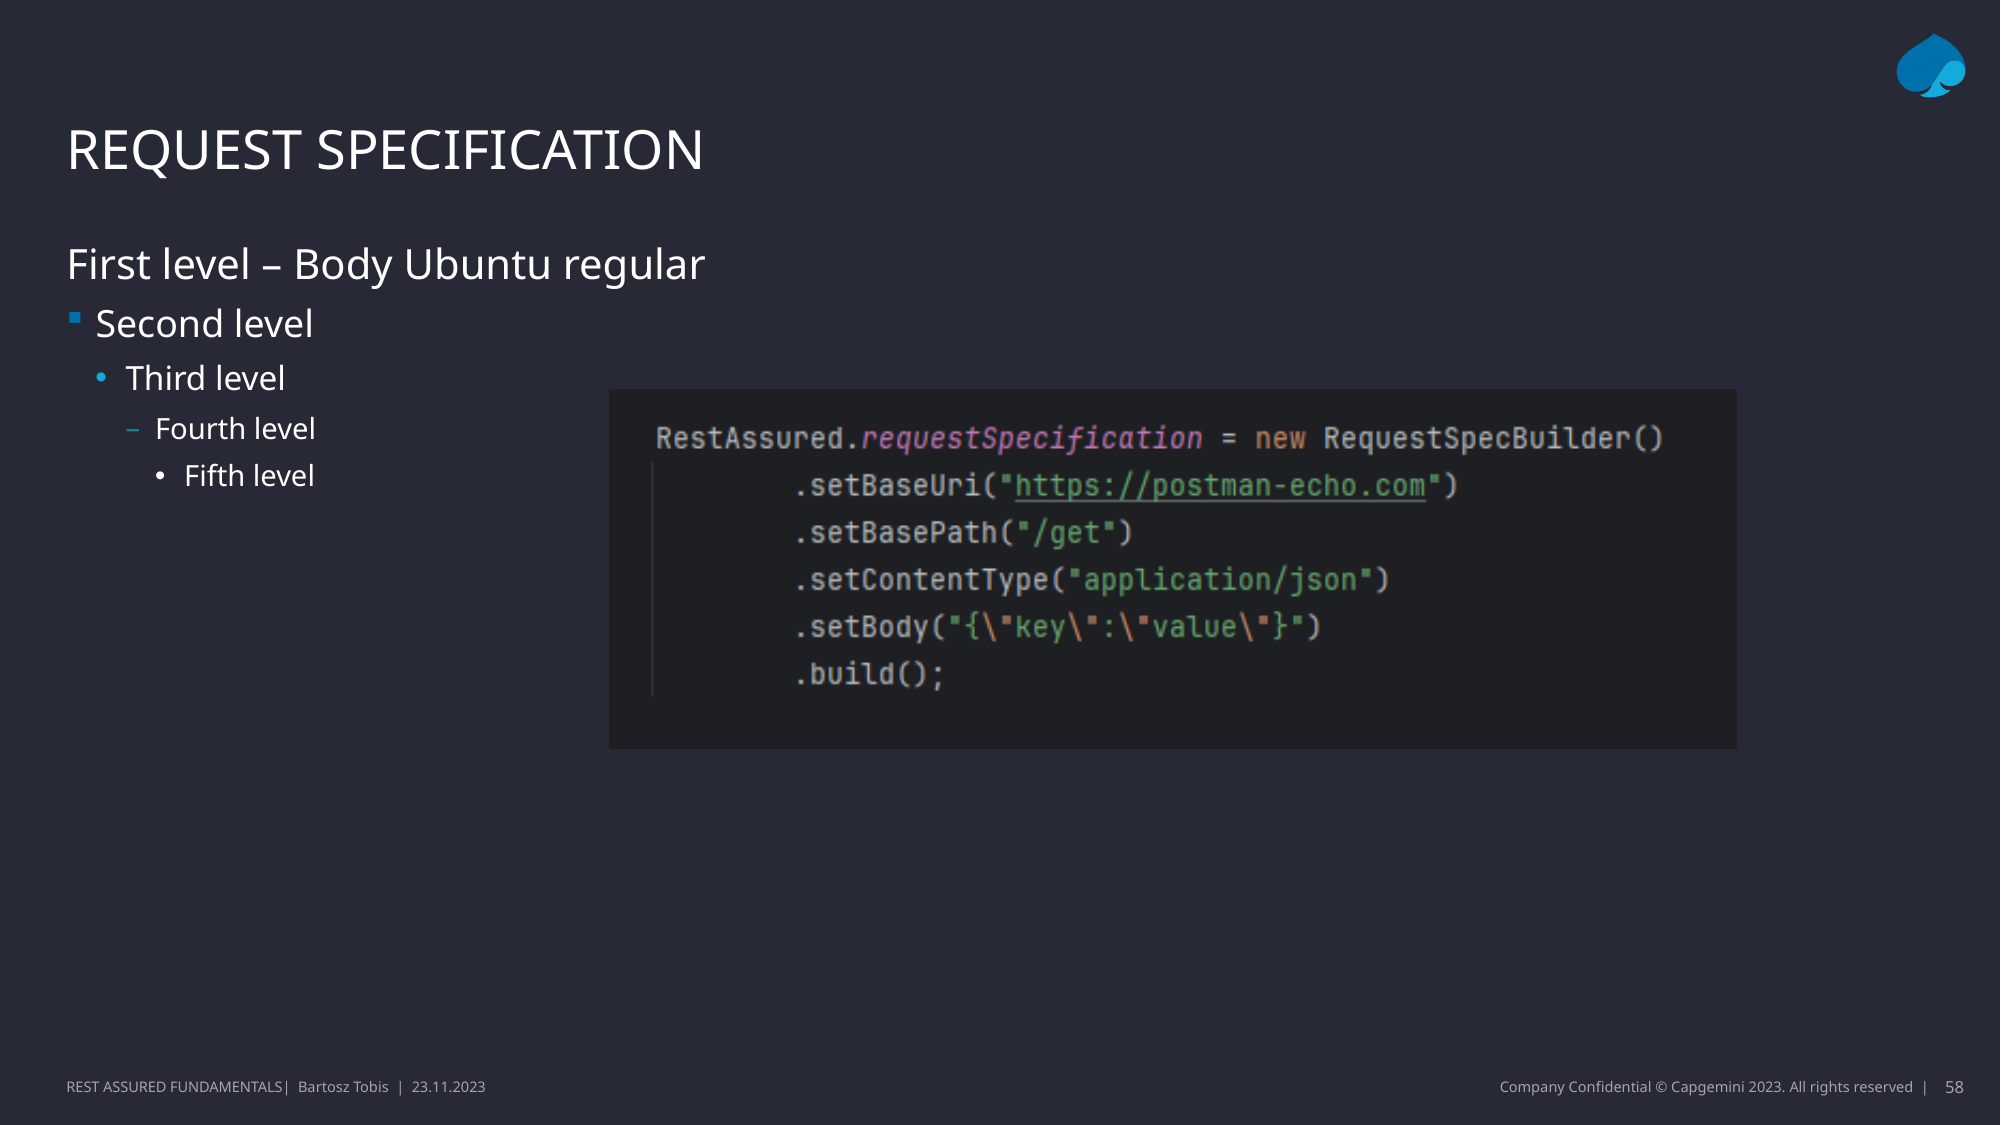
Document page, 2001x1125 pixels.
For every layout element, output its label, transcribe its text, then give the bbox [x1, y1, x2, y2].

picture [609, 389, 1737, 749]
title Request specification [66, 63, 1863, 182]
list First level – Body Ubuntu regular Second level Third level Fourth level Fifth level [66, 237, 1938, 1050]
